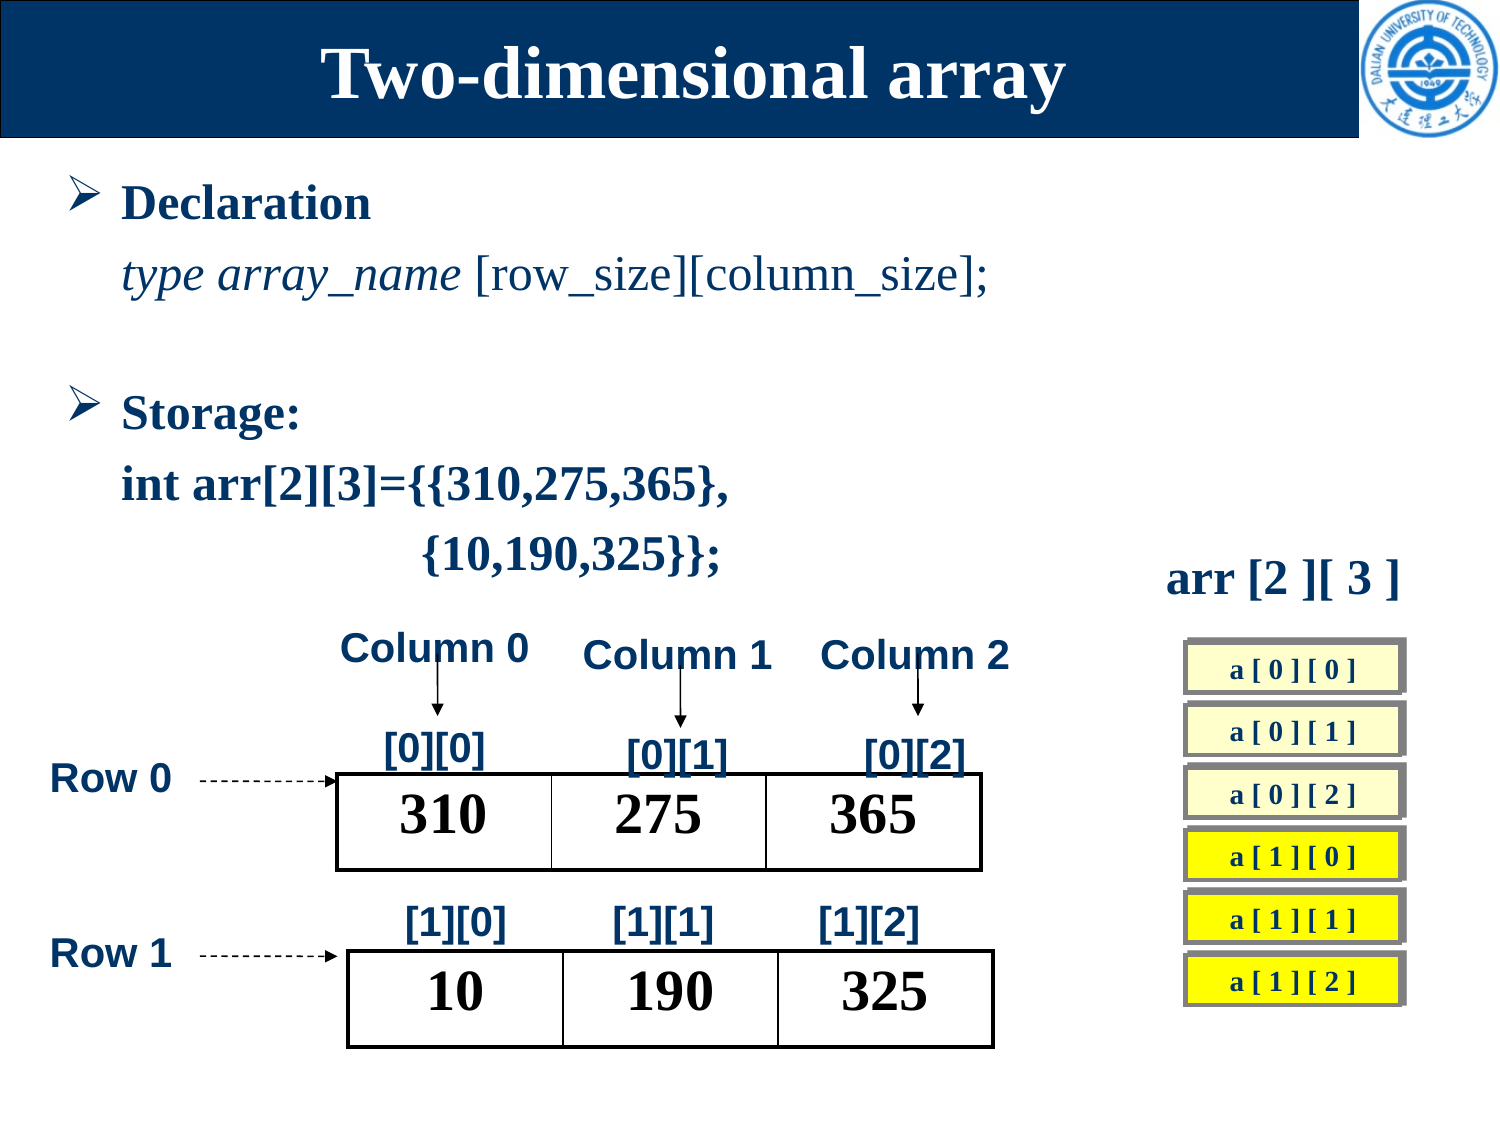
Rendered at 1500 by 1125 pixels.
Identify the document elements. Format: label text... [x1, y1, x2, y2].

text_box Column 0 [0][0] [324, 613, 545, 779]
text_box [431, 653, 444, 717]
text_box Column 2 [0][2] [805, 620, 1026, 786]
text_box [322, 950, 338, 963]
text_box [1156, 822, 1430, 1013]
text_box arr [2 ][ 3 ] [1150, 536, 1417, 613]
table_header 310 [339, 776, 551, 868]
table_header 10 [350, 953, 562, 1045]
text_box [1][0] [1][1] [1][2] [390, 887, 936, 953]
table_header 325 [779, 953, 991, 1045]
picture [1359, 0, 1500, 138]
text_box [911, 653, 925, 717]
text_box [1156, 634, 1430, 822]
list Declaration type array_name [row_size][column_size]; Storage: int arr[2][3]={{310,275,365}, {10,190,325}}; [50, 162, 1463, 1088]
text_box Row 0 [34, 743, 188, 809]
text_box Column 1 [0][1] [567, 620, 788, 786]
title Two-dimensional array [37, 12, 1350, 125]
text_box [322, 775, 338, 788]
text_box Row 1 [34, 918, 188, 984]
table_header 365 [767, 776, 979, 868]
text_box [674, 665, 687, 728]
table_header 190 [564, 953, 777, 1045]
table_header 275 [552, 776, 765, 868]
